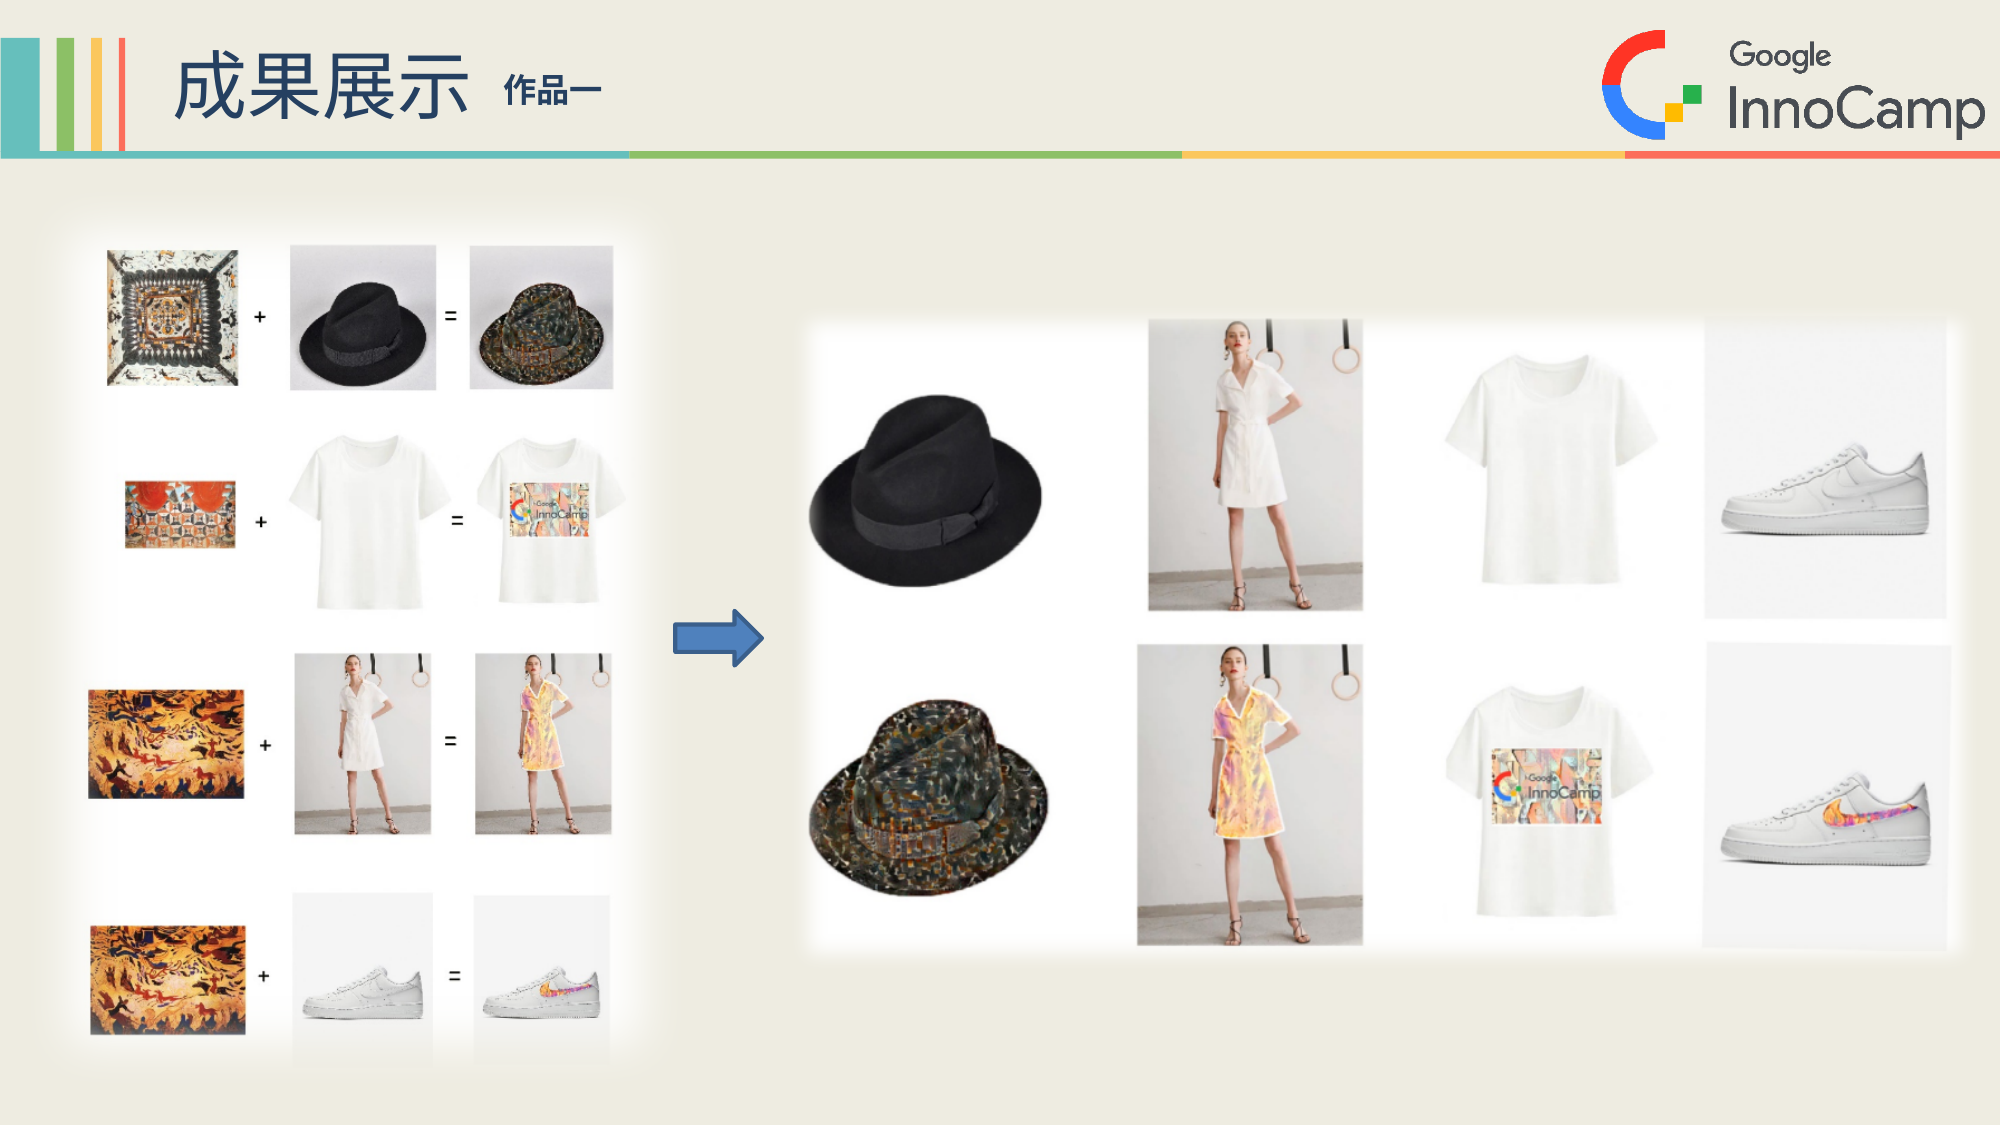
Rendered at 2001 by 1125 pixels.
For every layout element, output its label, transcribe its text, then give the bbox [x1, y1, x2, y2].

picture [788, 302, 1982, 974]
text_box [698, 608, 765, 668]
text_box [0, 150, 2001, 159]
text_box 作品一 [488, 61, 874, 117]
picture [18, 179, 694, 1098]
text_box 成果展示 [157, 30, 523, 136]
picture [1602, 30, 1985, 140]
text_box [0, 37, 126, 149]
